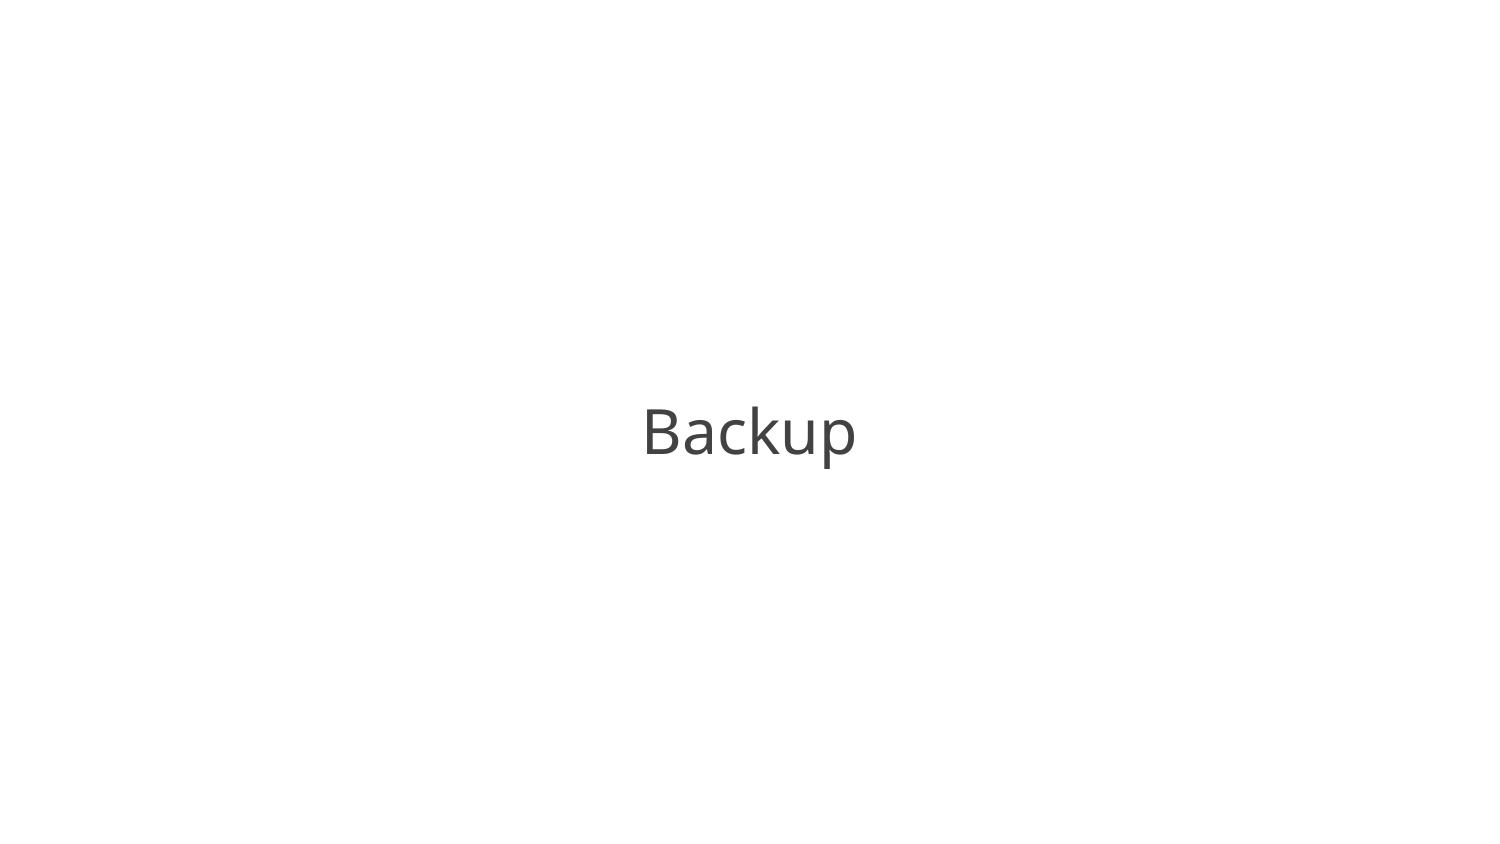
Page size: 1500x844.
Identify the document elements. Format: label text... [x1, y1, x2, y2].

title Backup [51, 361, 1449, 483]
